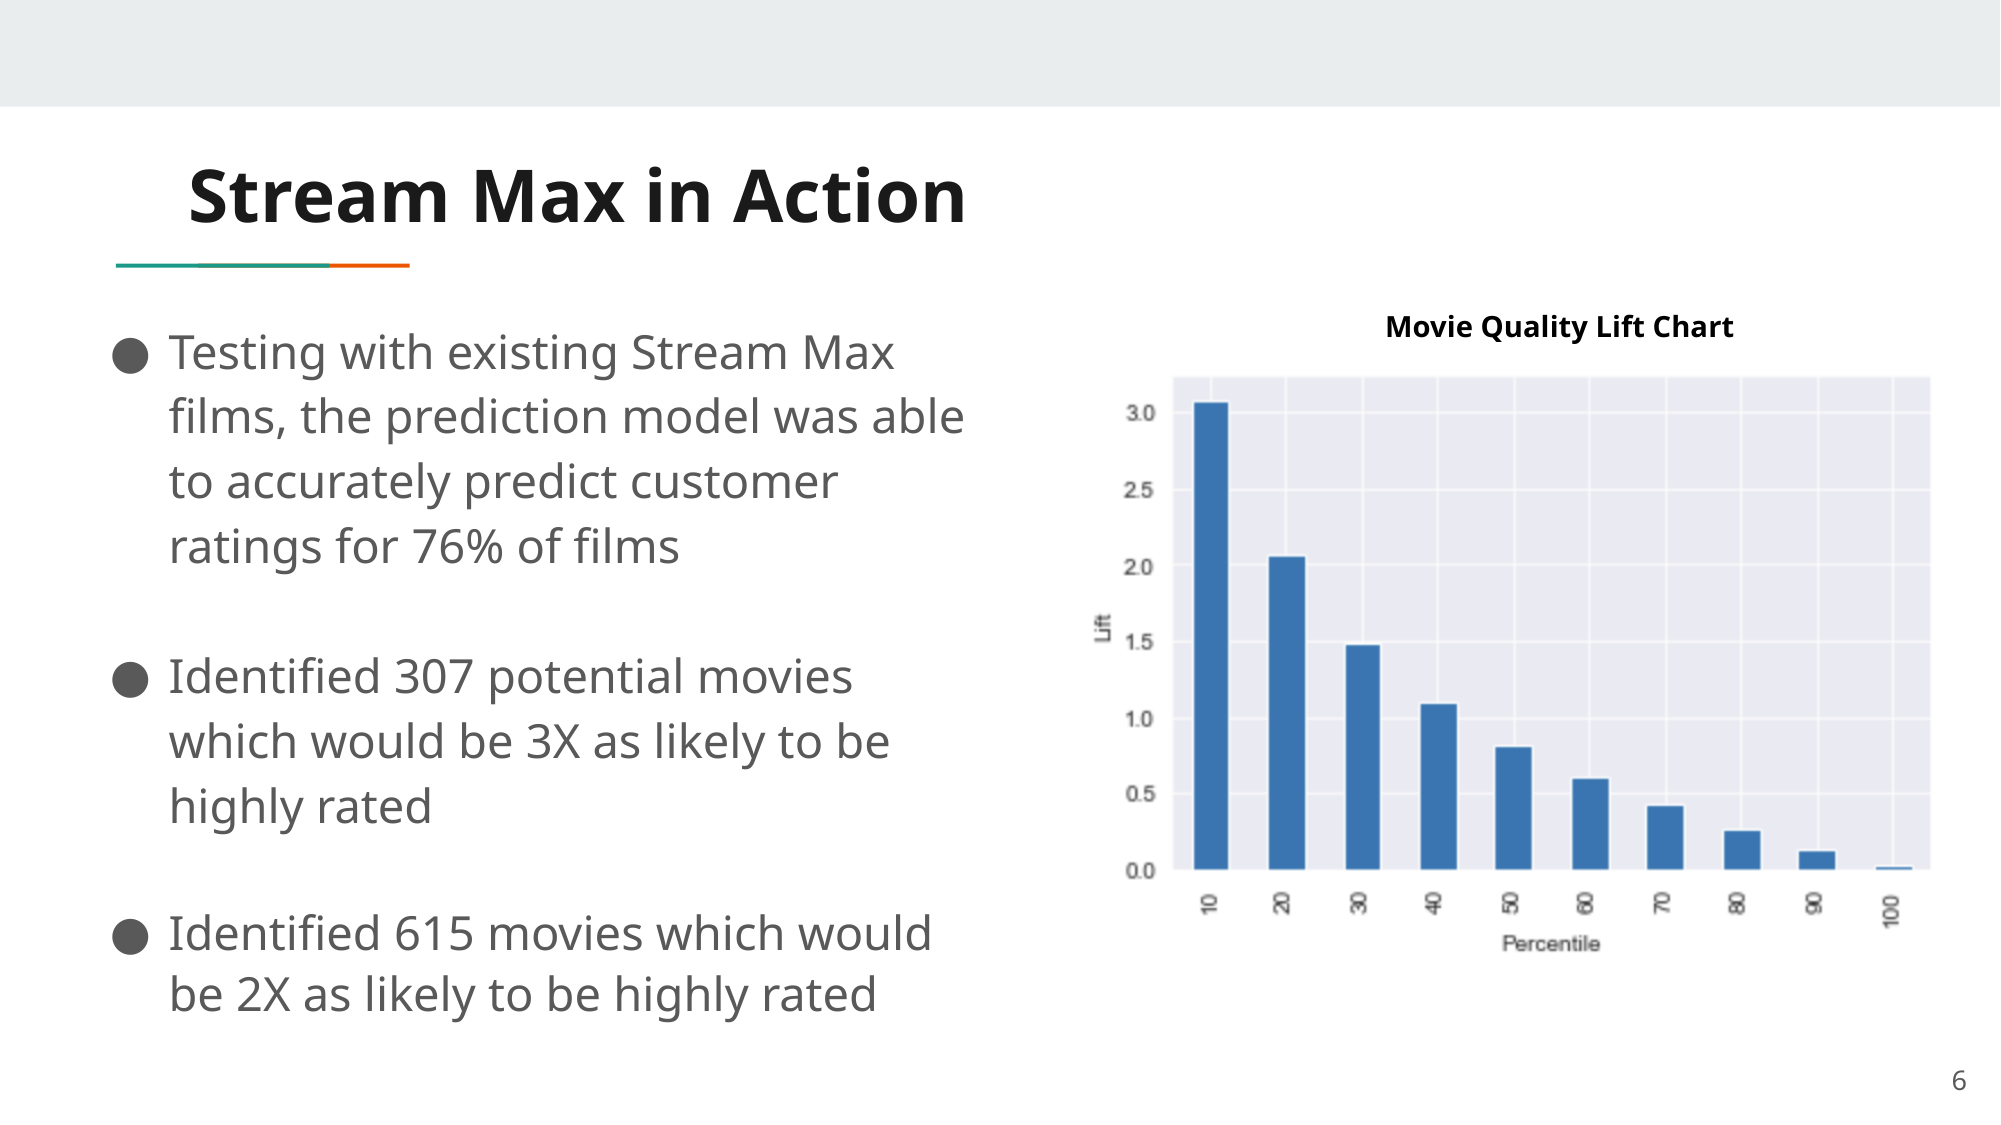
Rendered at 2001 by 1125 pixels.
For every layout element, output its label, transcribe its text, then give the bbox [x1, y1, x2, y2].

slide_number ‹#› [1867, 1038, 1988, 1125]
title Stream Max in Action [168, 129, 1675, 286]
picture [1090, 367, 1944, 967]
list Testing with existing Stream Max films, the prediction model was able to accurately predict customer ratings for 76% of films Identified 307 potential movies which would be 3X as likely to be highly rated Identified 615 movies which would be 2X as likely to be highly rated [78, 293, 1000, 1049]
text_box Movie Quality Lift Chart [1176, 293, 1944, 359]
